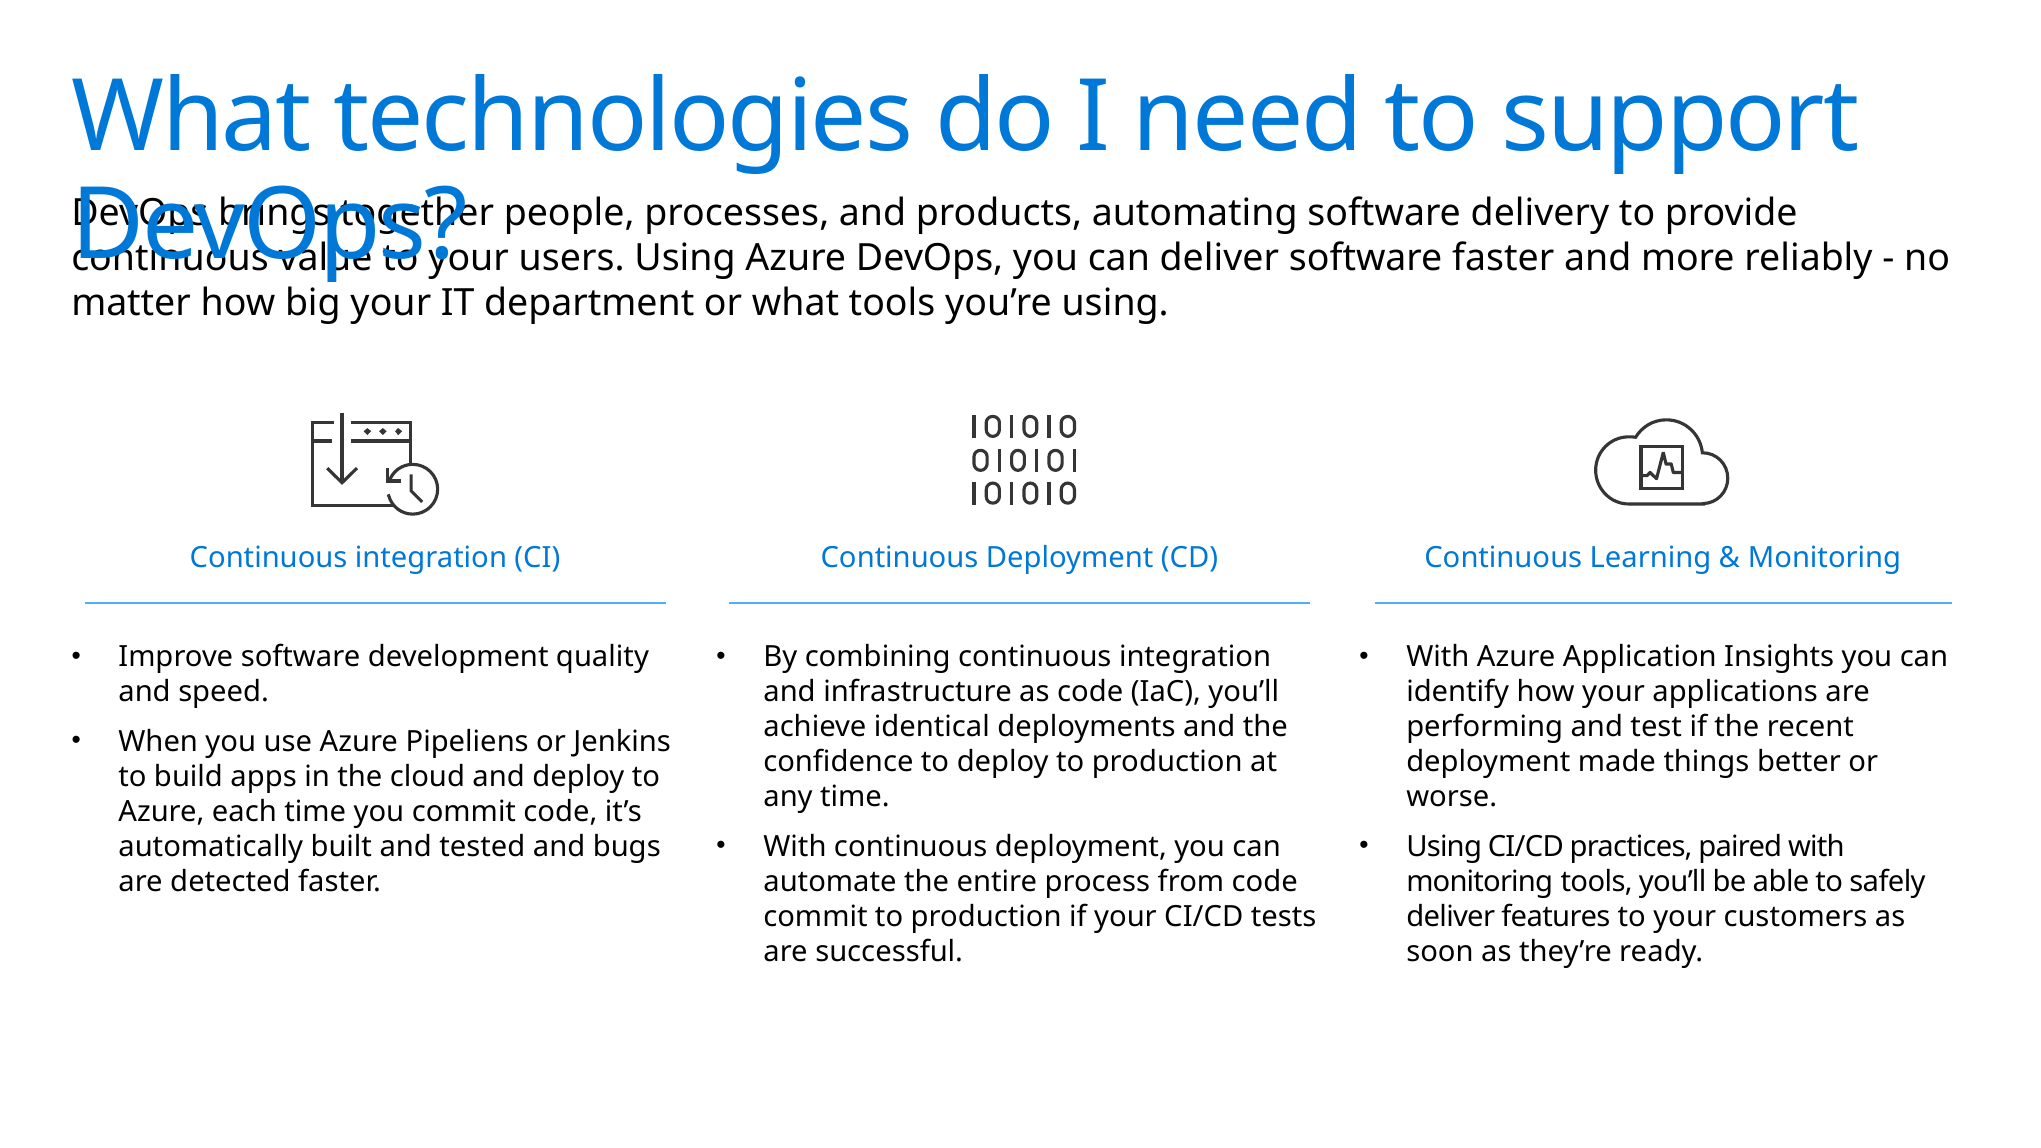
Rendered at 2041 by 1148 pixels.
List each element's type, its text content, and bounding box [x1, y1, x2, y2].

text_box Continuous integration (CI) Improve software development quality and speed. When you use Azure Pipeliens or Jenkins to build apps in the cloud and deploy to Azure, each time you commit code, it’s automatically built and tested and bugs are detected faster. [71, 538, 679, 974]
text_box [973, 450, 988, 471]
text_box [1024, 416, 1037, 437]
text_box [1011, 450, 1025, 471]
text_box [1061, 483, 1075, 504]
text_box Continuous Learning & Monitoring With Azure Application Insights you can identify how your applications are performing and test if the recent deployment made things better or worse. Using CI/CD practices, paired with monitoring tools, you’ll be able to safely deliver features to your customers as soon as they’re ready. [1359, 538, 1967, 967]
text_box [1061, 416, 1075, 437]
text_box [986, 416, 1000, 437]
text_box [312, 412, 438, 515]
text_box [986, 483, 1000, 504]
list DevOps brings together people, processes, and products, automating software delivery to provide continuous value to your users. Using Azure DevOps, you can deliver software faster and more reliably - no matter how big your IT department or what tools you’re using. [71, 187, 1969, 324]
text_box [1595, 419, 1728, 505]
text_box Continuous Deployment (CD) By combining continuous integration and infrastructure as code (IaC), you’ll achieve identical deployments and the confidence to deploy to production at any time. With continuous deployment, you can automate the entire process from code commit to production if your CI/CD tests are successful. [716, 538, 1323, 1148]
text_box [1048, 450, 1063, 471]
text_box [1024, 483, 1037, 504]
title What technologies do I need to support DevOps? [71, 37, 1969, 161]
